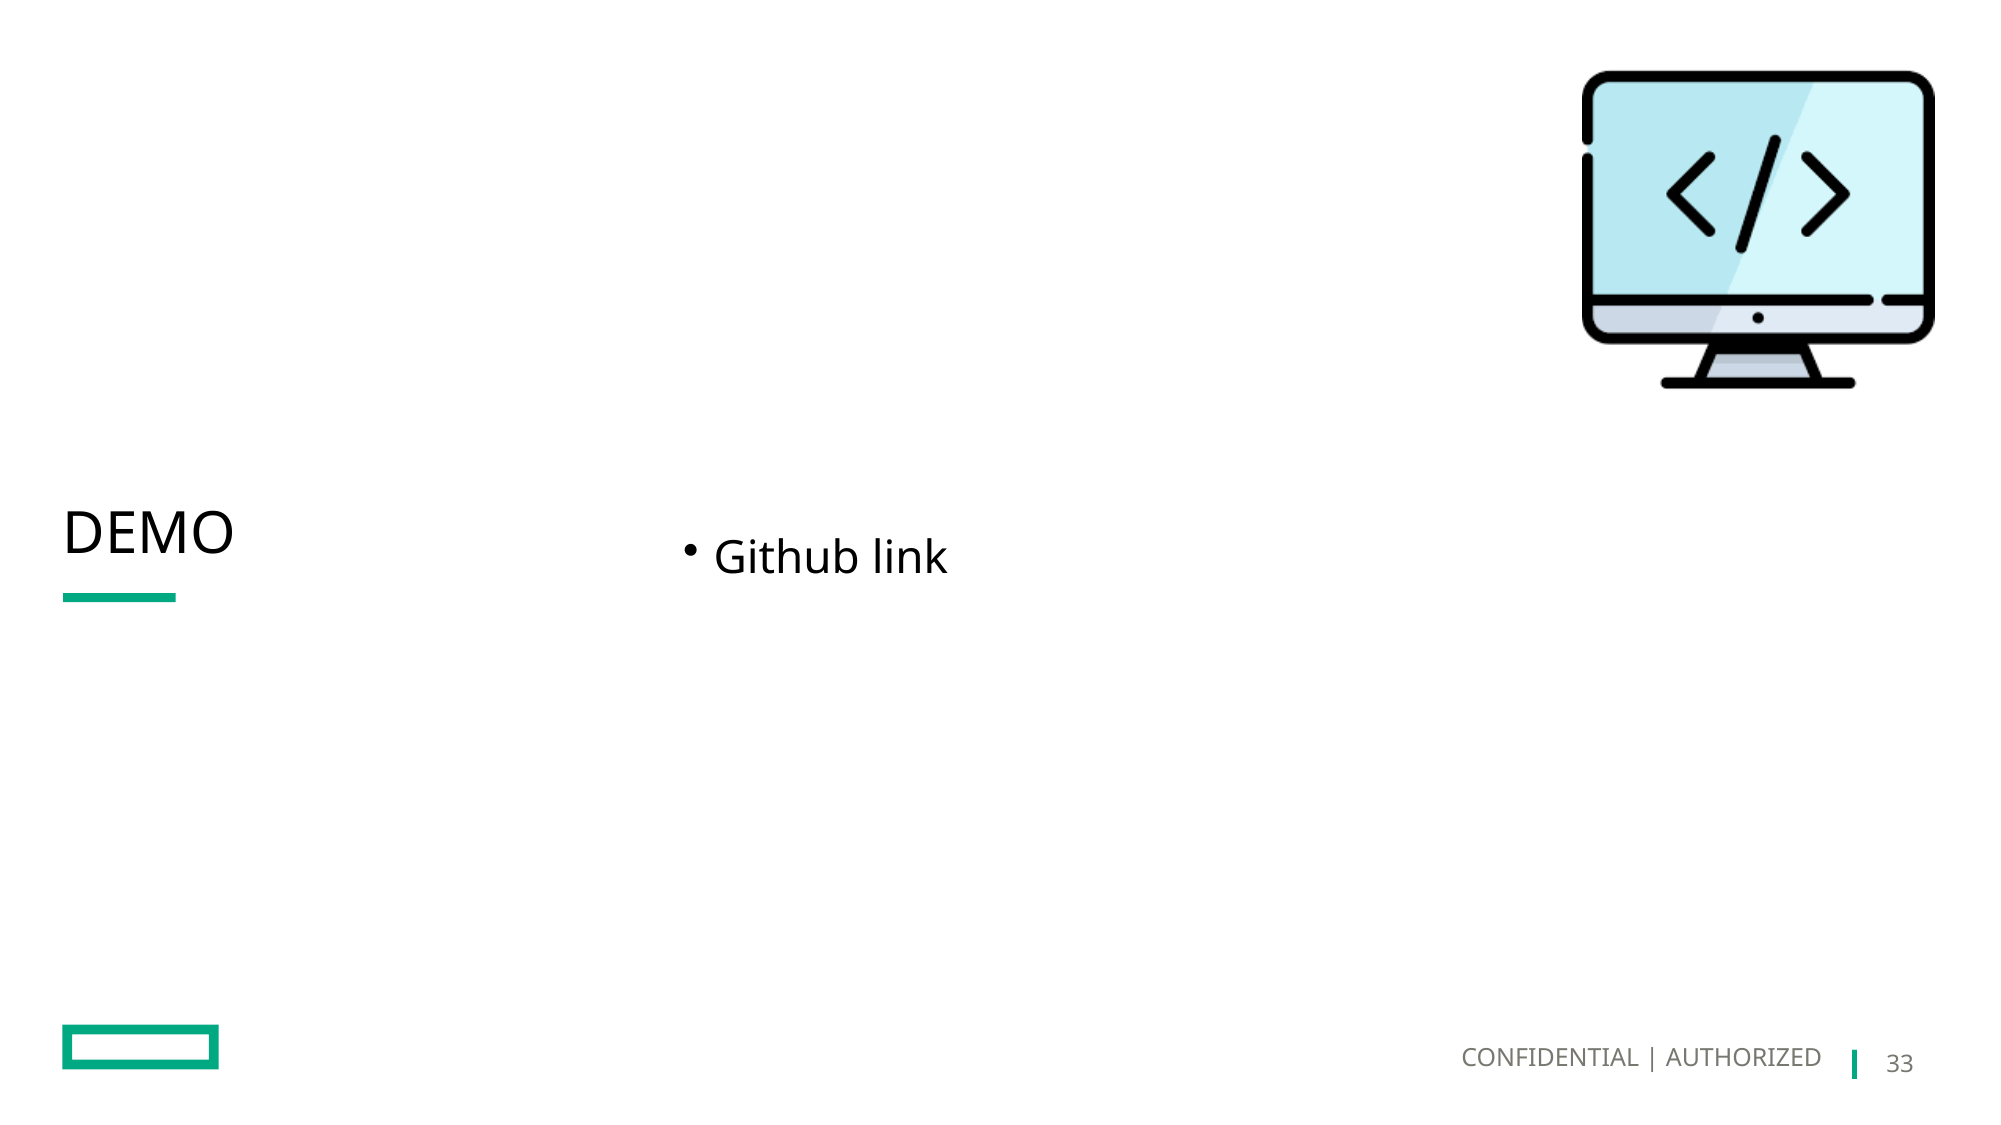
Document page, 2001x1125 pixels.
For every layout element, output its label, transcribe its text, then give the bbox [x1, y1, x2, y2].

slide_number 33 [1837, 1033, 1950, 1094]
picture [1582, 54, 1935, 407]
picture [1852, 1043, 1857, 1079]
list Github link [664, 50, 1942, 1005]
title DEMO [43, 434, 632, 586]
footer CONFIDENTIAL | AUTHORIZED [610, 1005, 1838, 1073]
